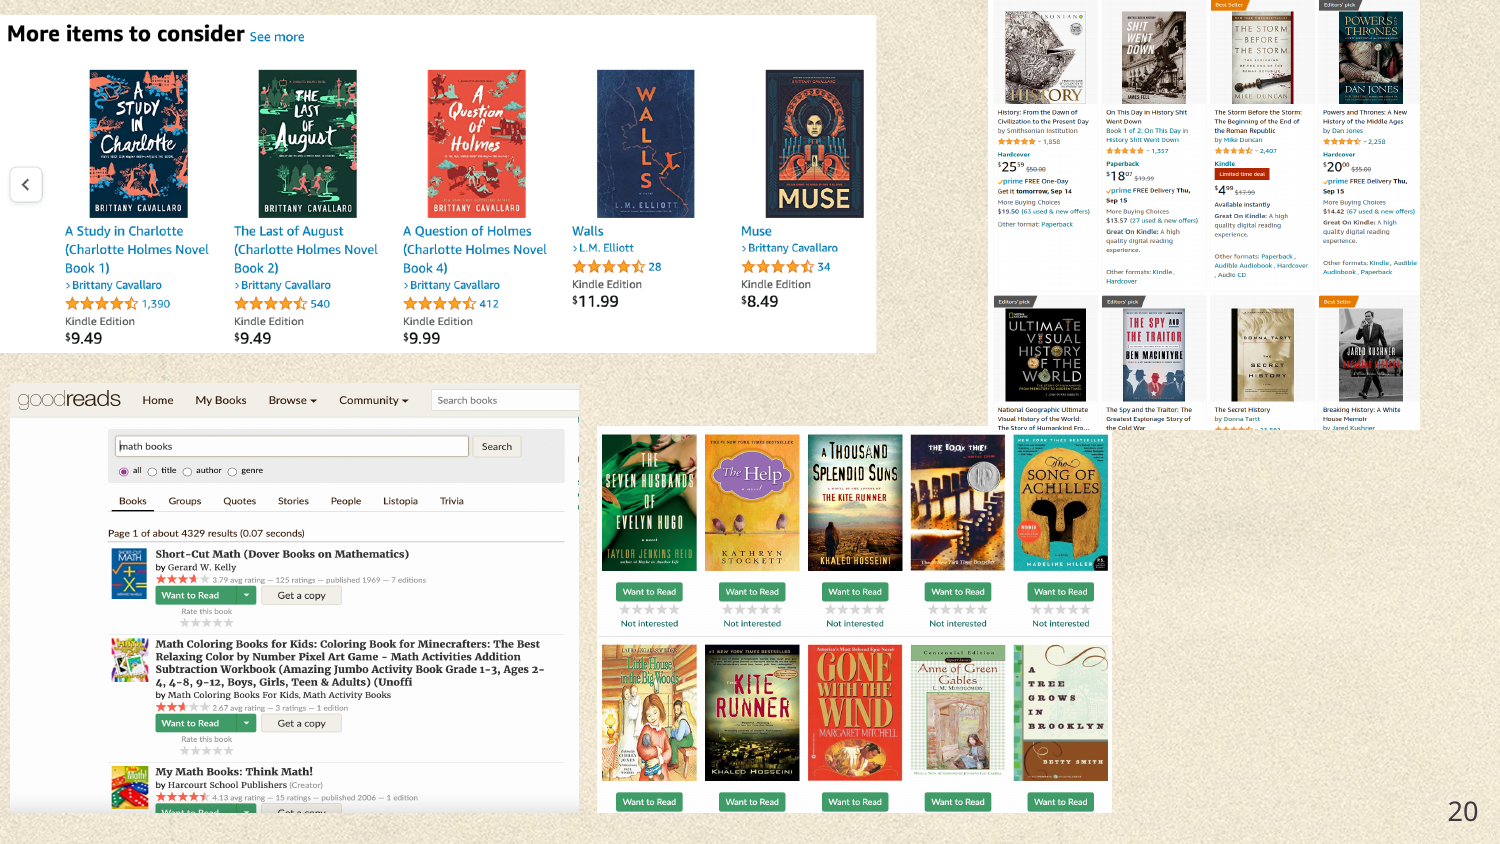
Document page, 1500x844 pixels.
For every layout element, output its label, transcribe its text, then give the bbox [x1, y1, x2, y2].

slide_number ‹#› [1403, 779, 1494, 844]
picture [0, 0, 1500, 844]
